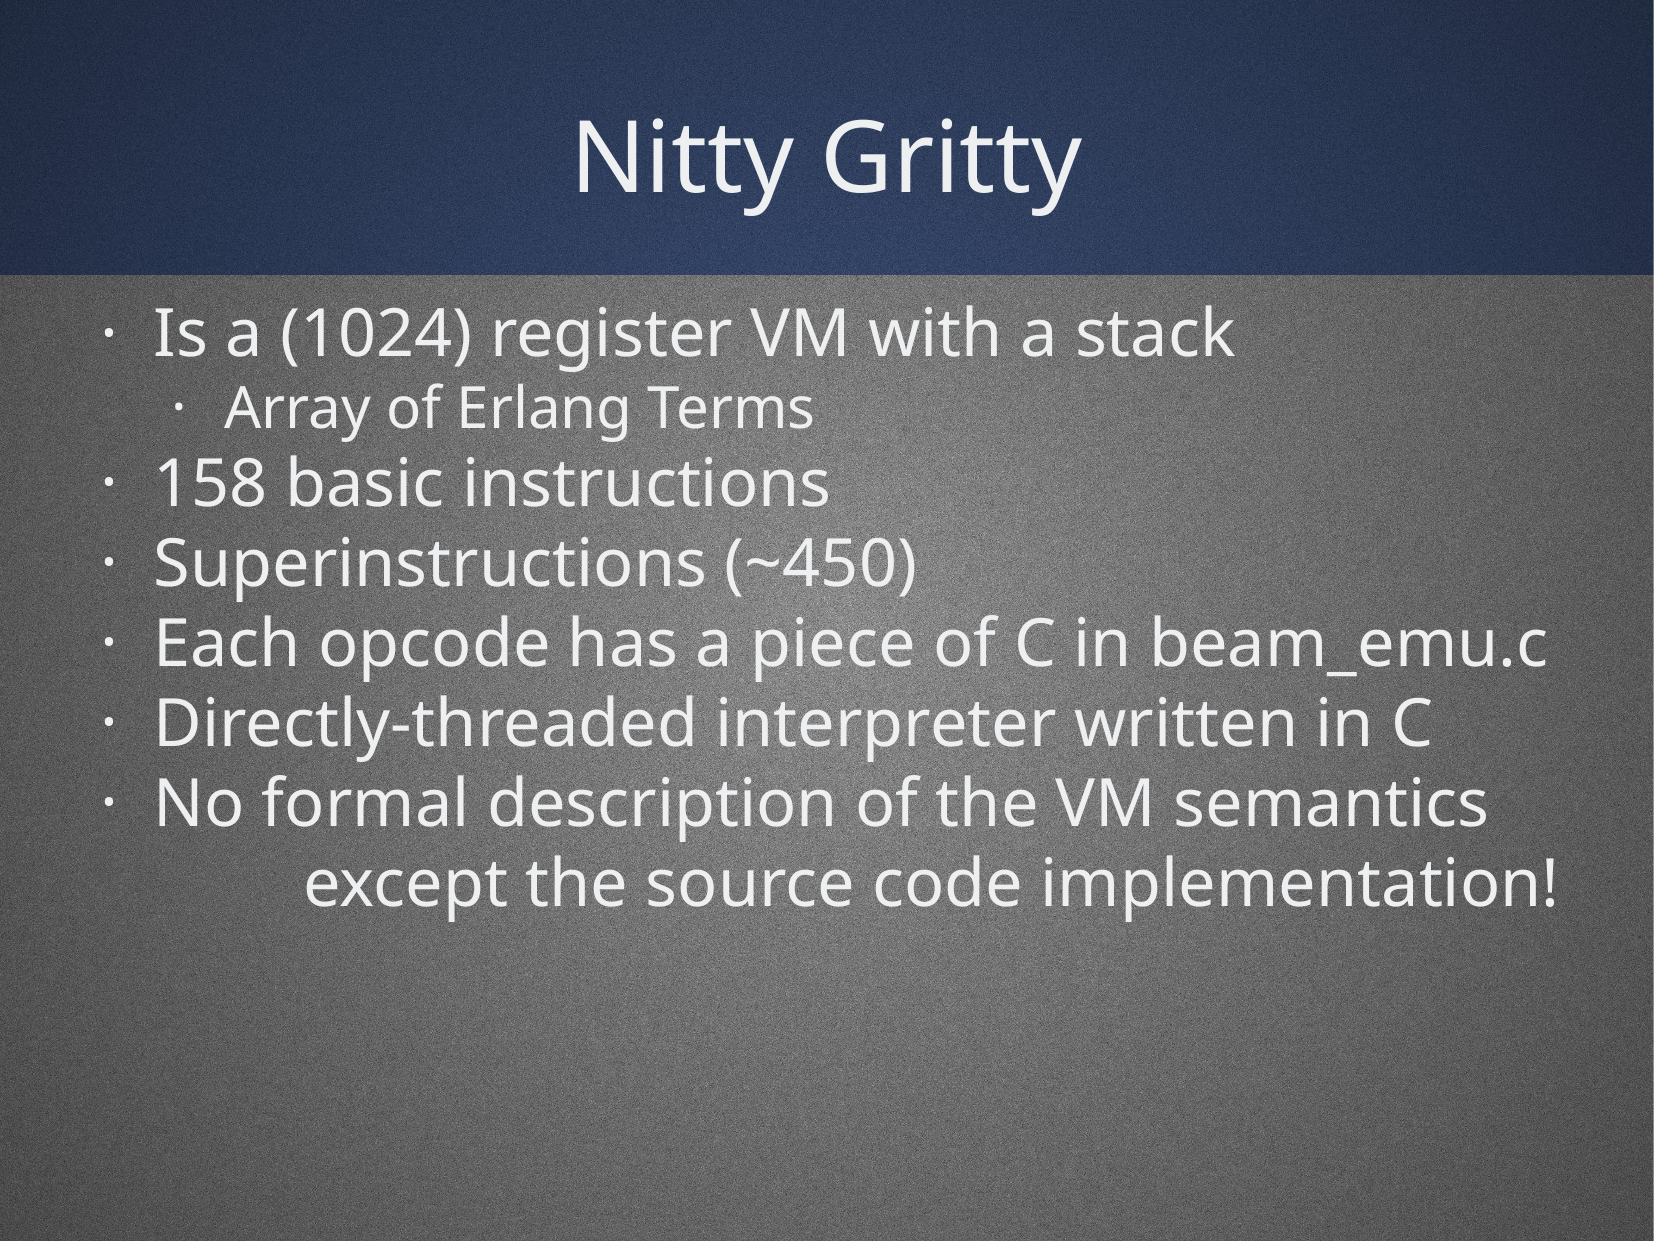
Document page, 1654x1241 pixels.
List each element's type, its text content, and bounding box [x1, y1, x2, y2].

picture [0, 0, 1654, 1241]
text_box Nitty Gritty [82, 49, 1571, 257]
text_box Is a (1024) register VM with a stack Array of Erlang Terms 158 basic instructions Superinstructions (~450) Each opcode has a piece of C in beam_emu.c Directly-threaded interpreter written in C No formal description of the VM semantics except the source code implementation! [82, 290, 1571, 1098]
